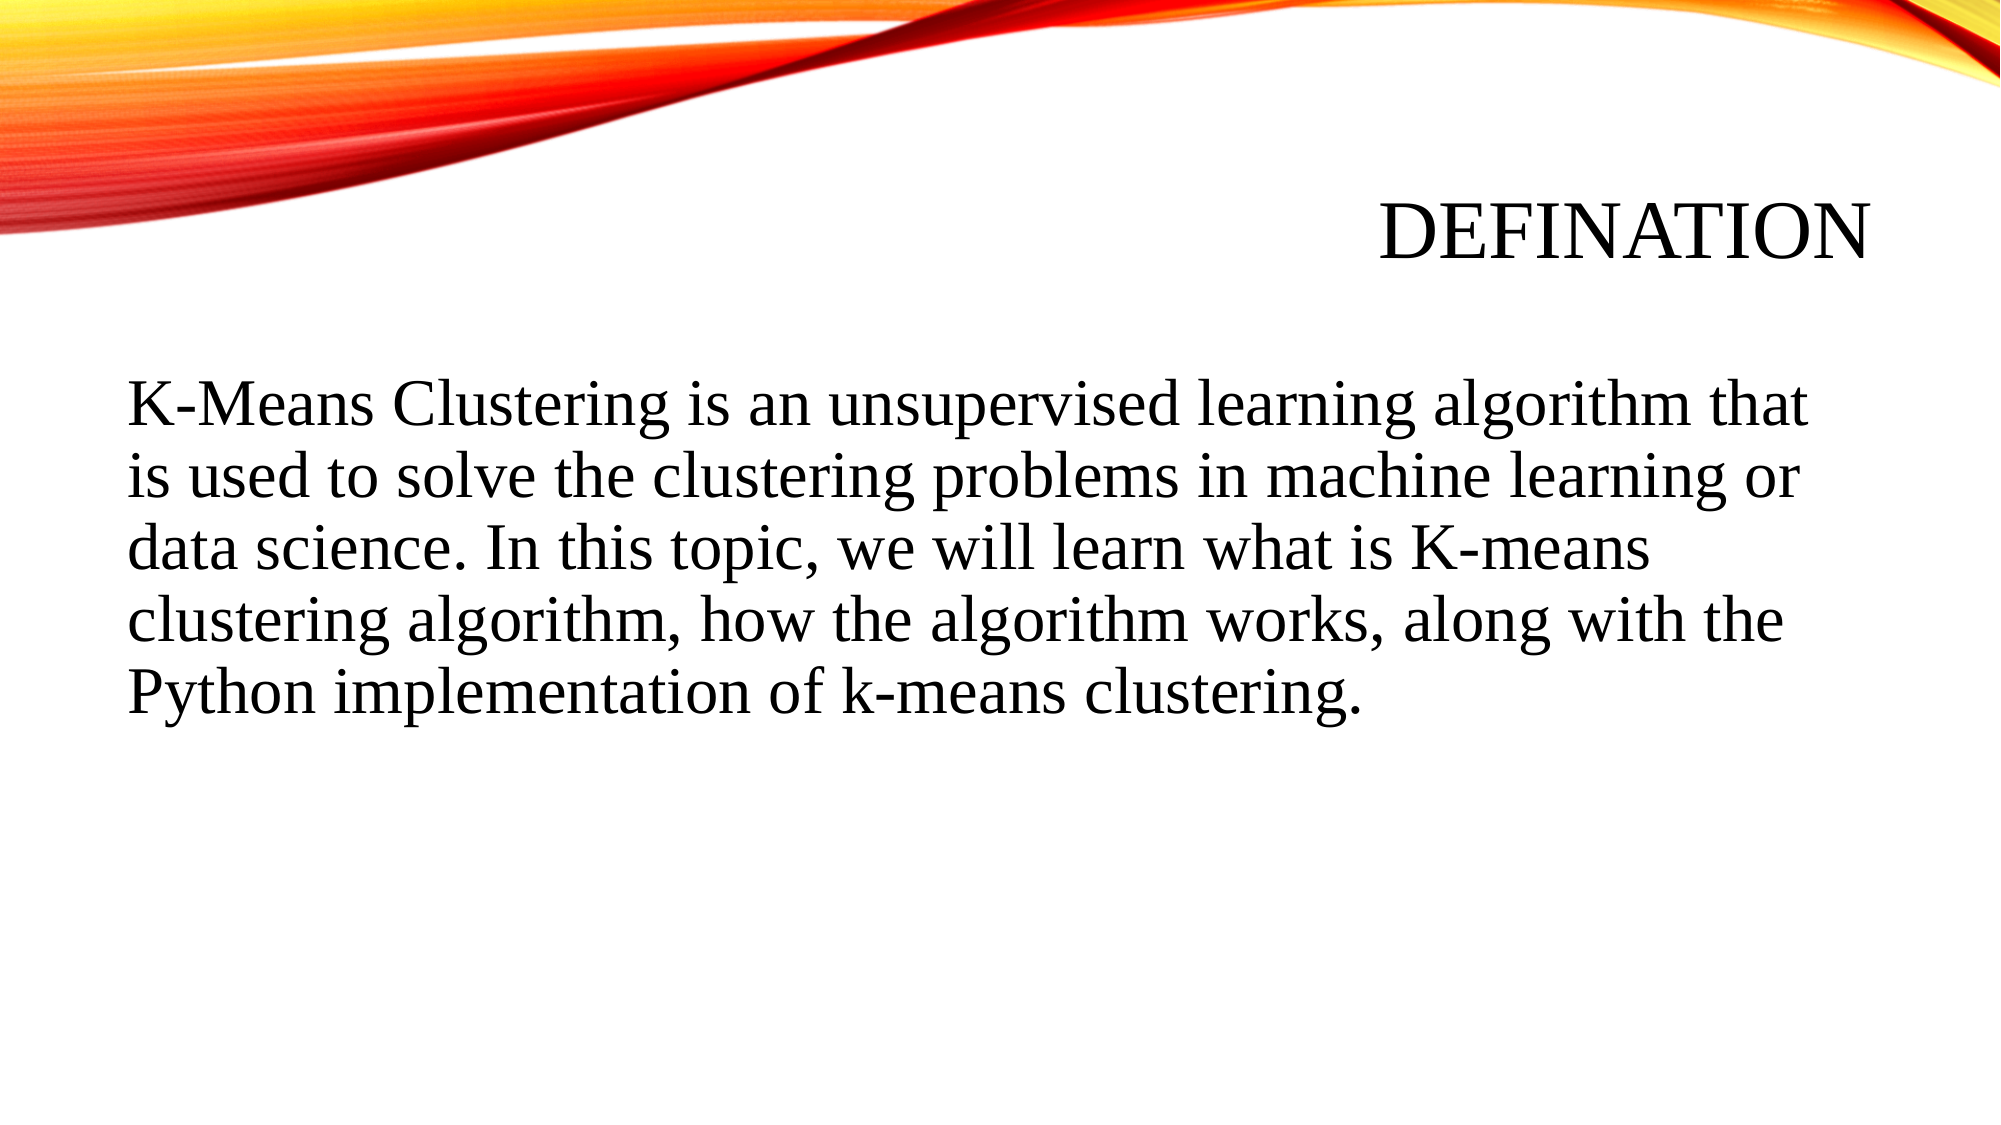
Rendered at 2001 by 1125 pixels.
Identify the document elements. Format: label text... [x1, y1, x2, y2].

title Defination [474, 125, 1888, 338]
list K-Means Clustering is an unsupervised learning algorithm that is used to solve the clustering problems in machine learning or data science. In this topic, we will learn what is K-means clustering algorithm, how the algorithm works, along with the Python implementation of k-means clustering. [112, 360, 1888, 1021]
picture [0, 0, 2000, 237]
